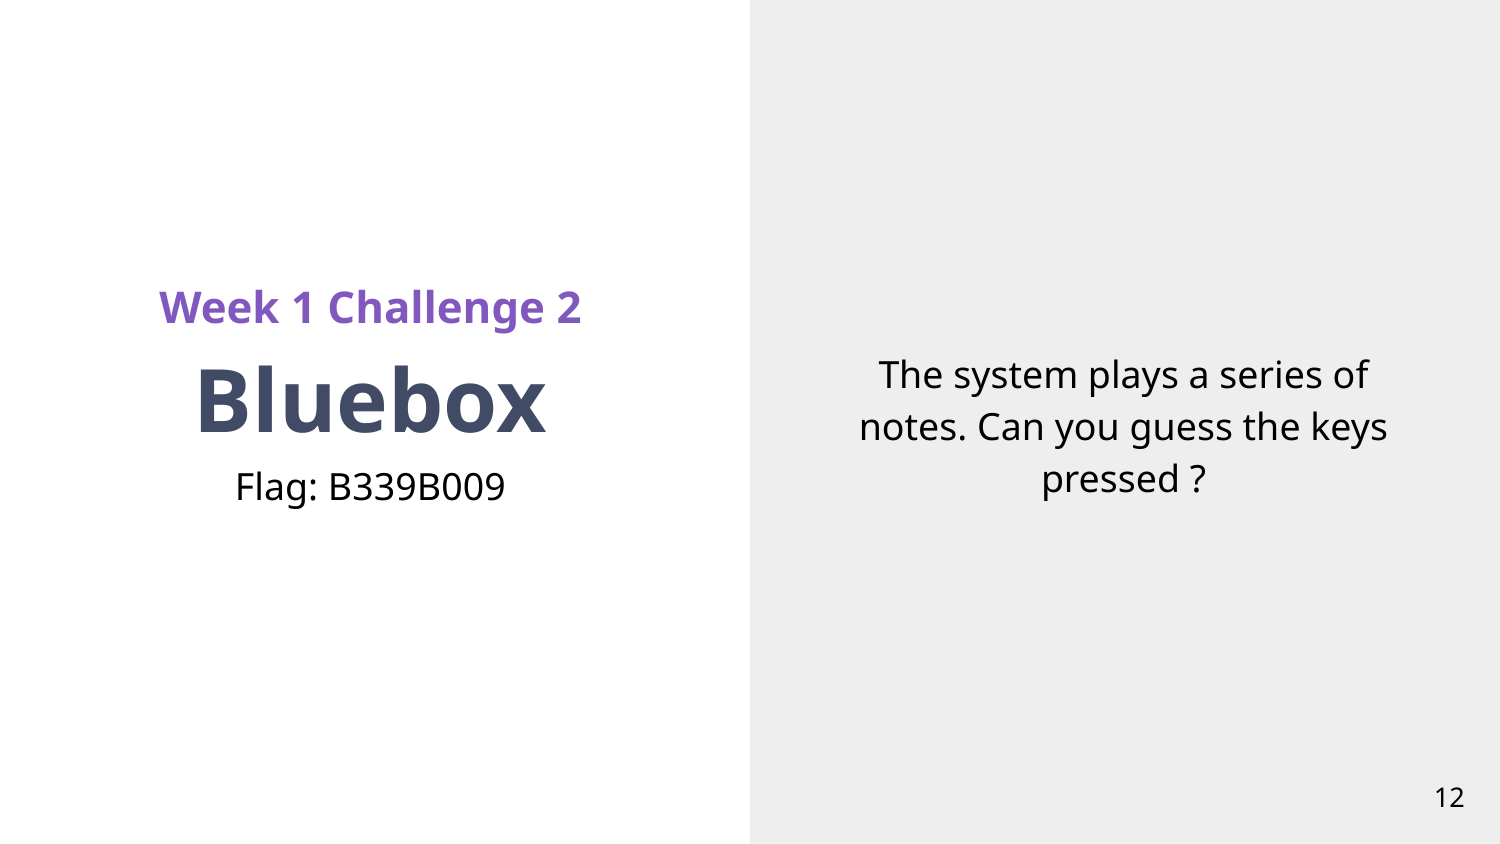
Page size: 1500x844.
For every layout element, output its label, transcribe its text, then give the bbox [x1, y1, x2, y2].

slide_number ‹#› [1389, 764, 1480, 830]
title Week 1 Challenge 2 [38, 212, 703, 348]
title Bluebox [38, 348, 703, 448]
text_box Flag: B339B009 [16, 448, 725, 524]
list The system plays a series of notes. Can you guess the keys pressed ? [809, 118, 1439, 725]
